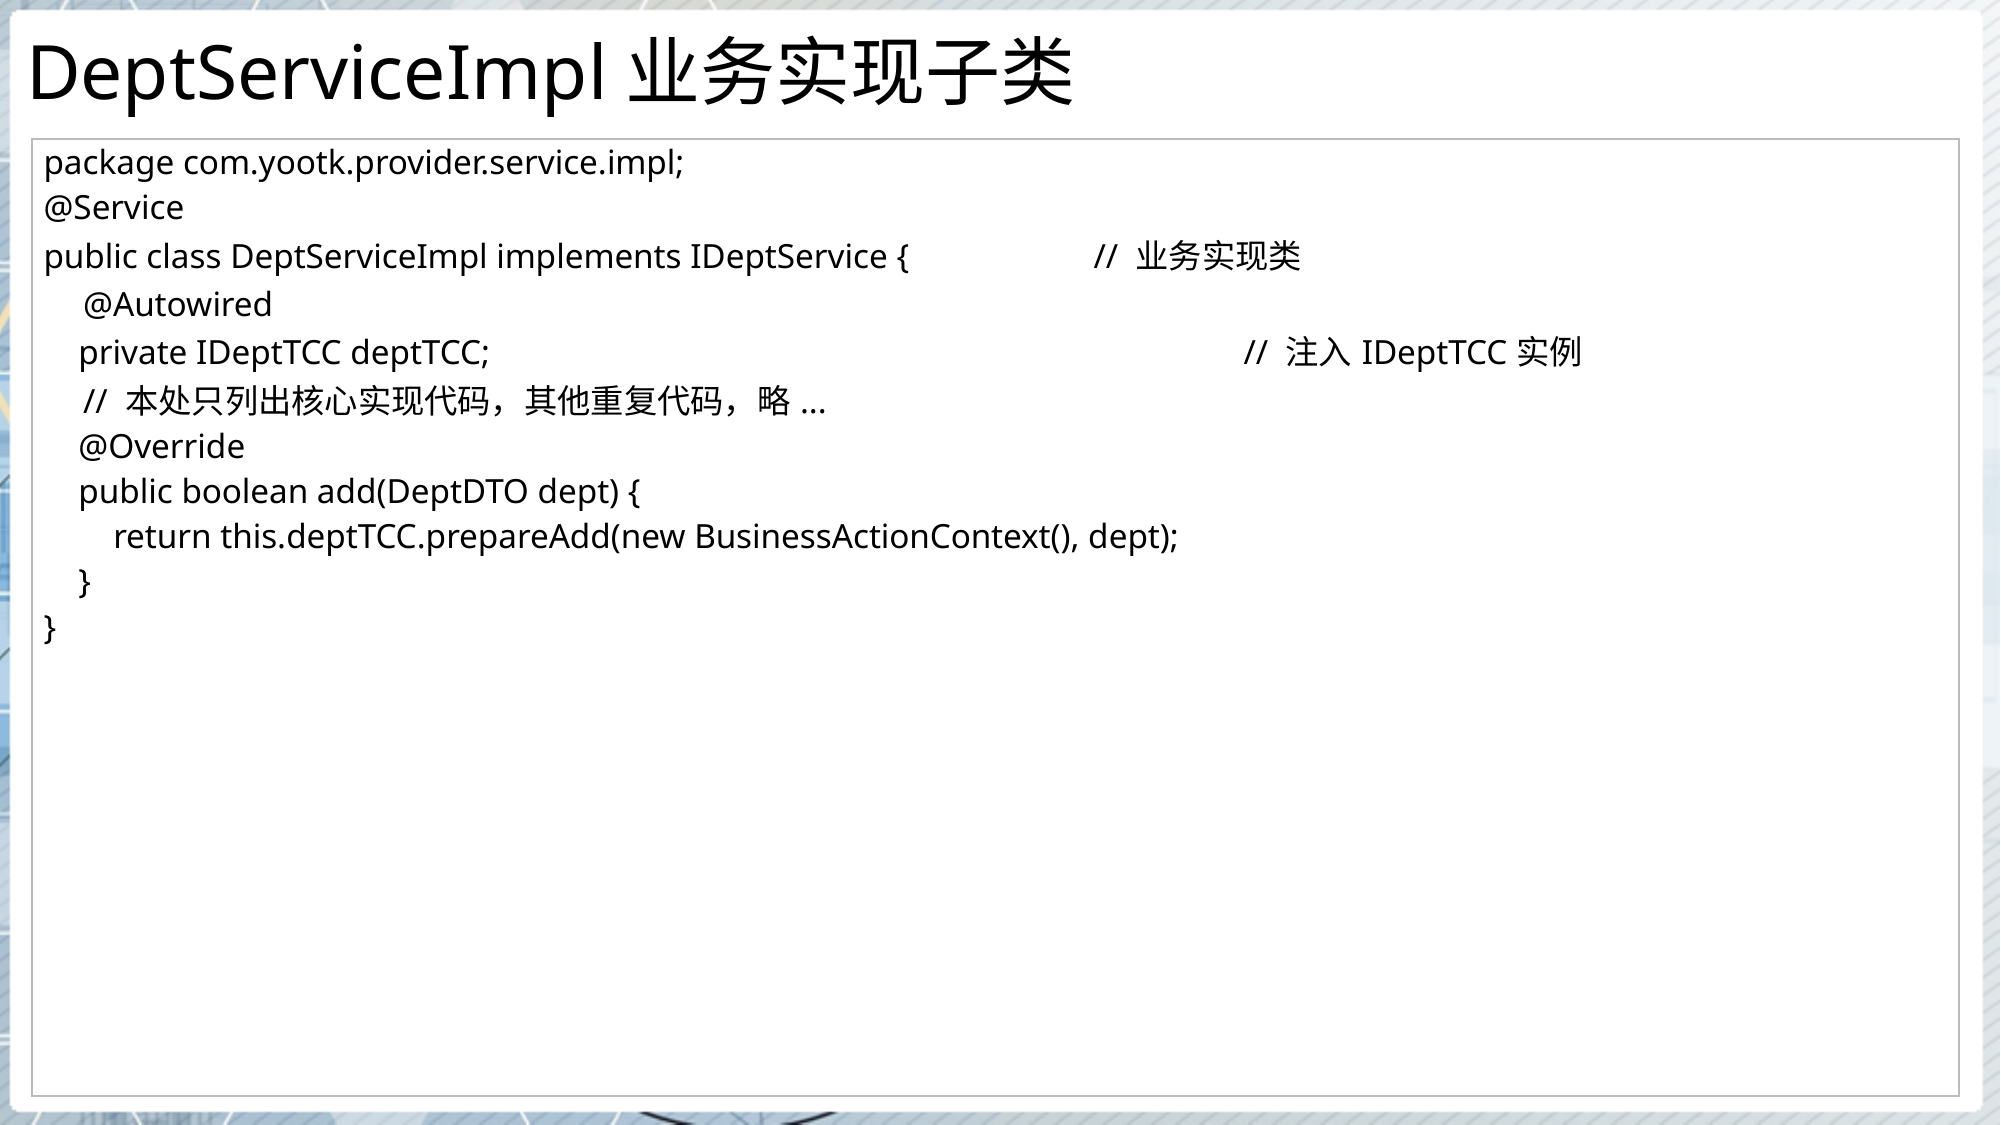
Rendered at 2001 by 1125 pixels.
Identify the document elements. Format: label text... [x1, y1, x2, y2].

title DeptServiceImpl业务实现子类 [11, 11, 1983, 140]
picture [0, 0, 2000, 1125]
table_header package com.yootk.provider.service.impl; @Service public class DeptServiceImpl implements IDeptService { // 业务实现类 @Autowired private IDeptTCC deptTCC; // 注入IDeptTCC实例 // 本处只列出核心实现代码，其他重复代码，略... @Override public boolean add(DeptDTO dept) { return this.deptTCC.prepareAdd(new BusinessActionContext(), dept); } } [33, 140, 1958, 1095]
